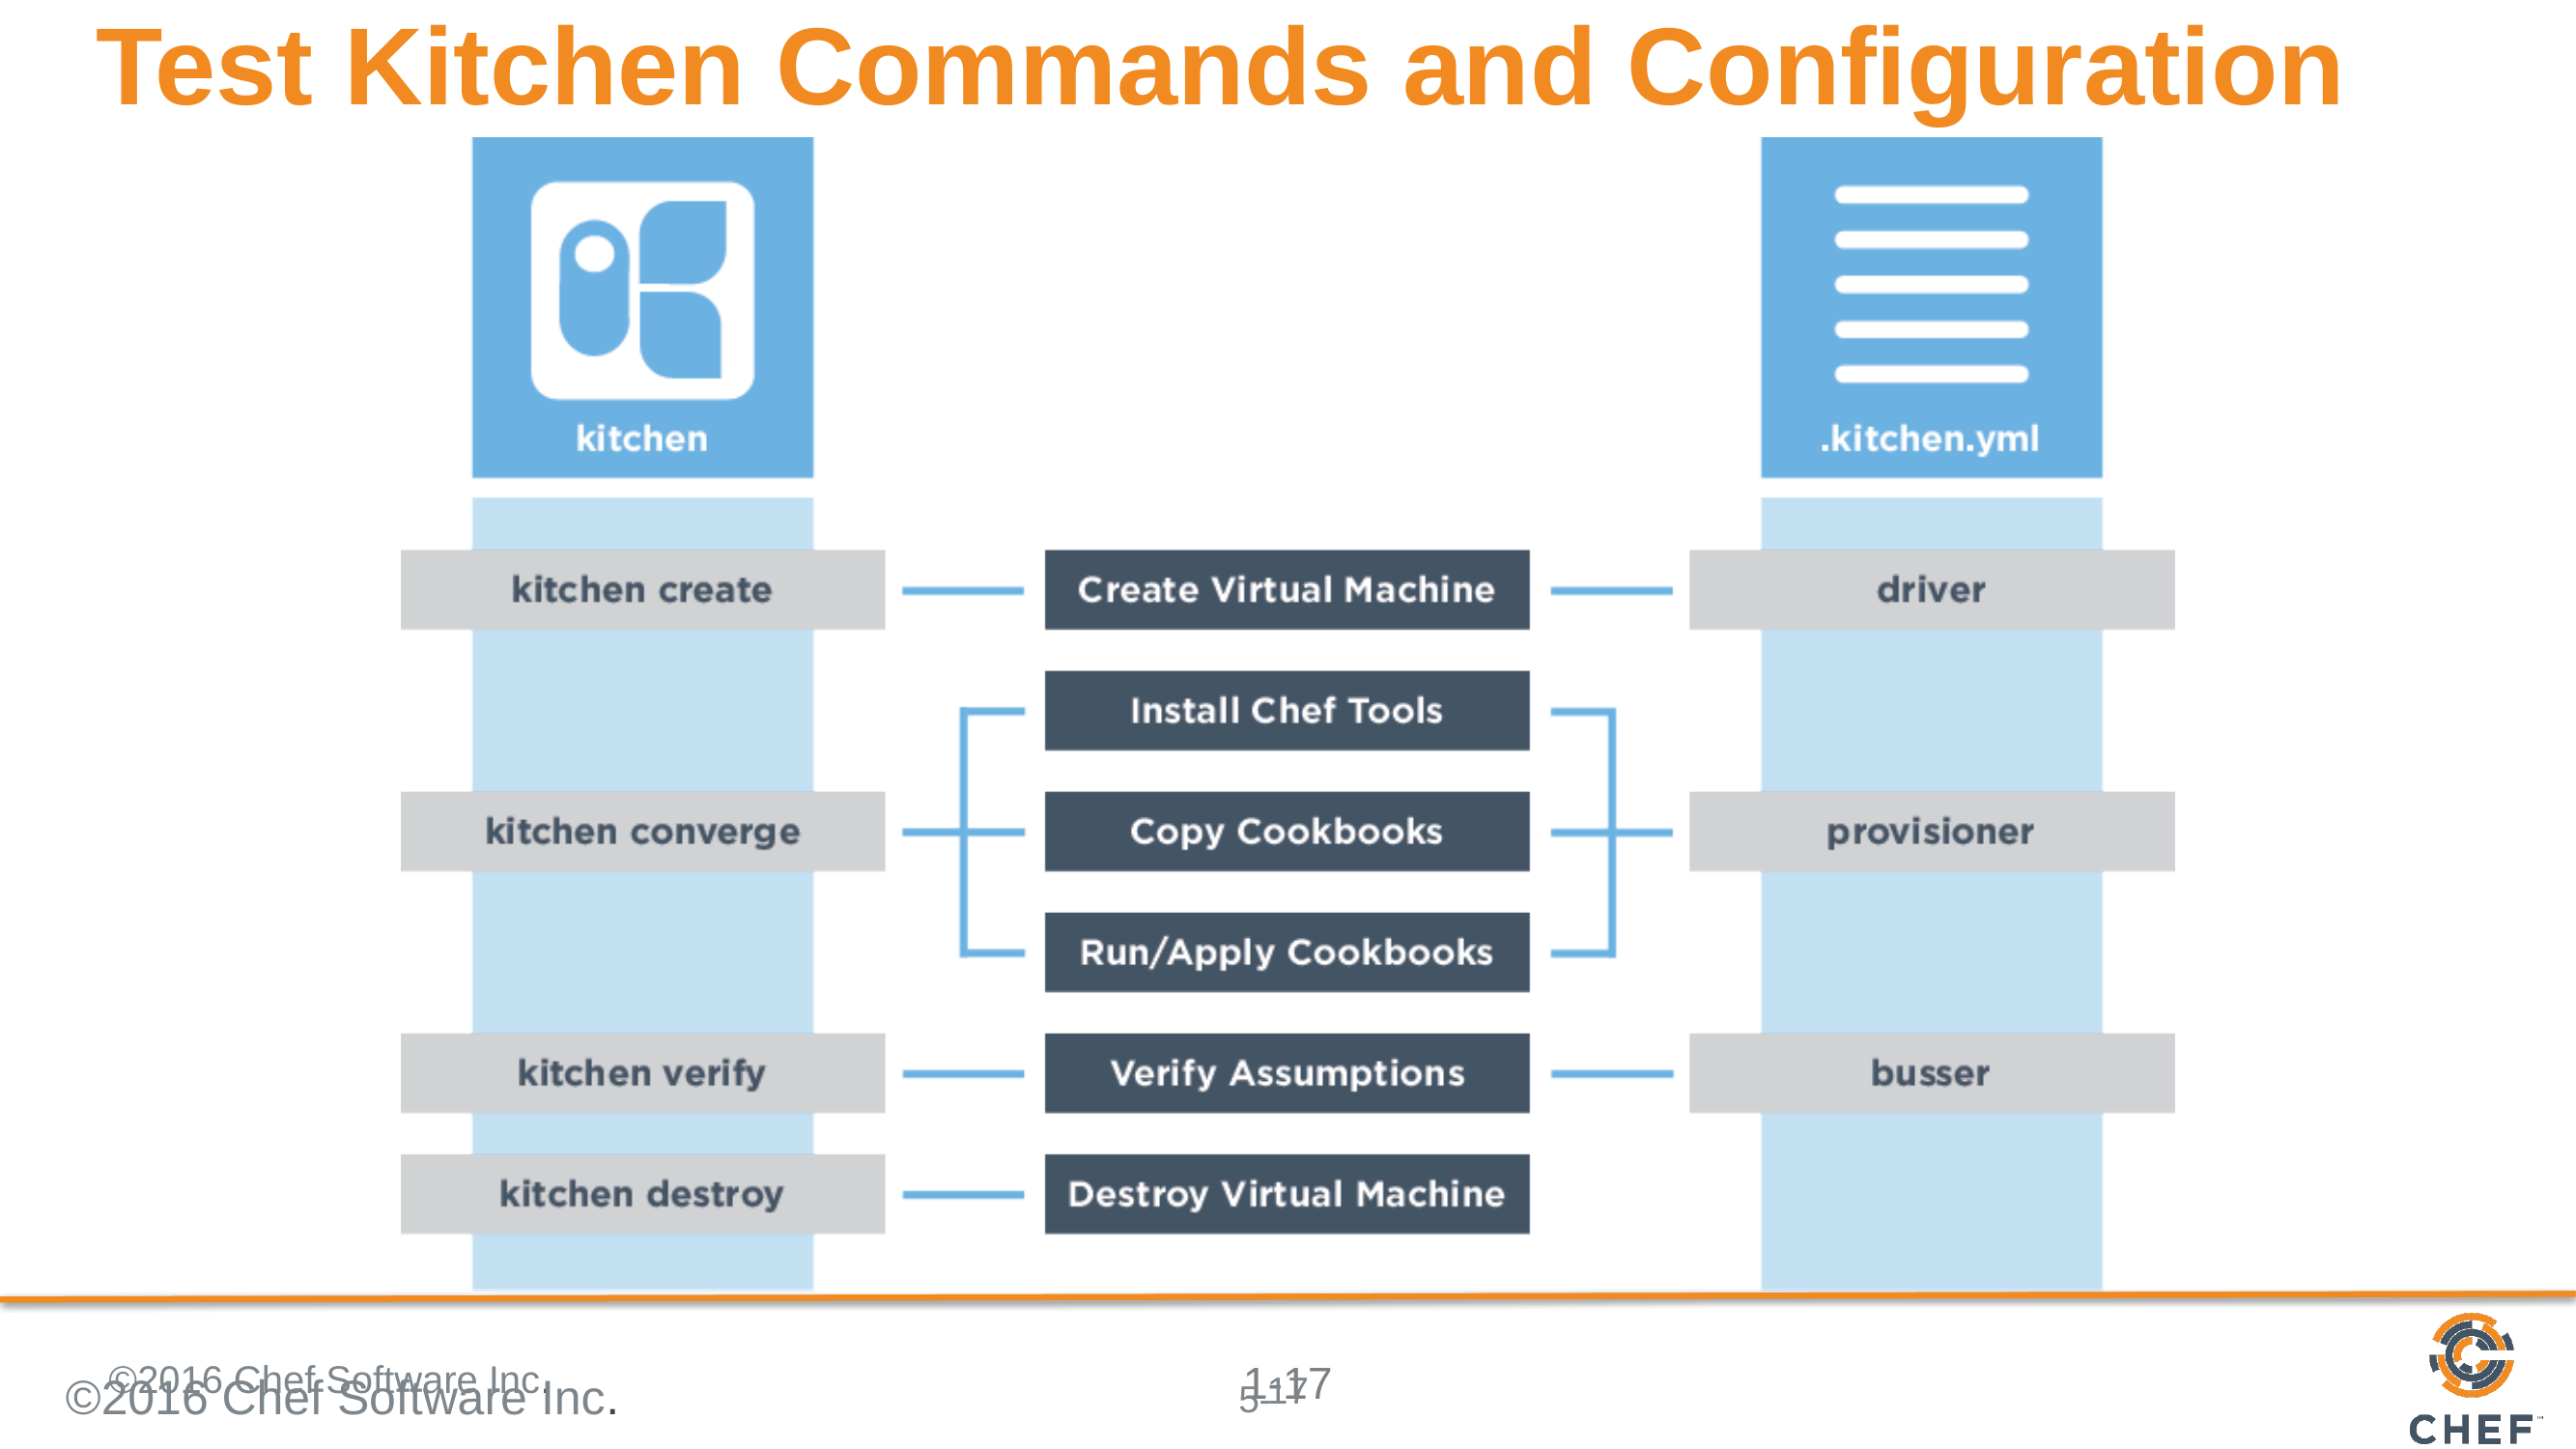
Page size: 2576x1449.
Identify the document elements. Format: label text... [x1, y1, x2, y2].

footer ©2016 Chef Software Inc. [51, 1359, 952, 1440]
picture [401, 137, 2175, 1292]
slide_number 17 [998, 1359, 1578, 1437]
picture [2399, 1297, 2551, 1449]
title Test Kitchen Commands and Configuration [96, 10, 2463, 142]
